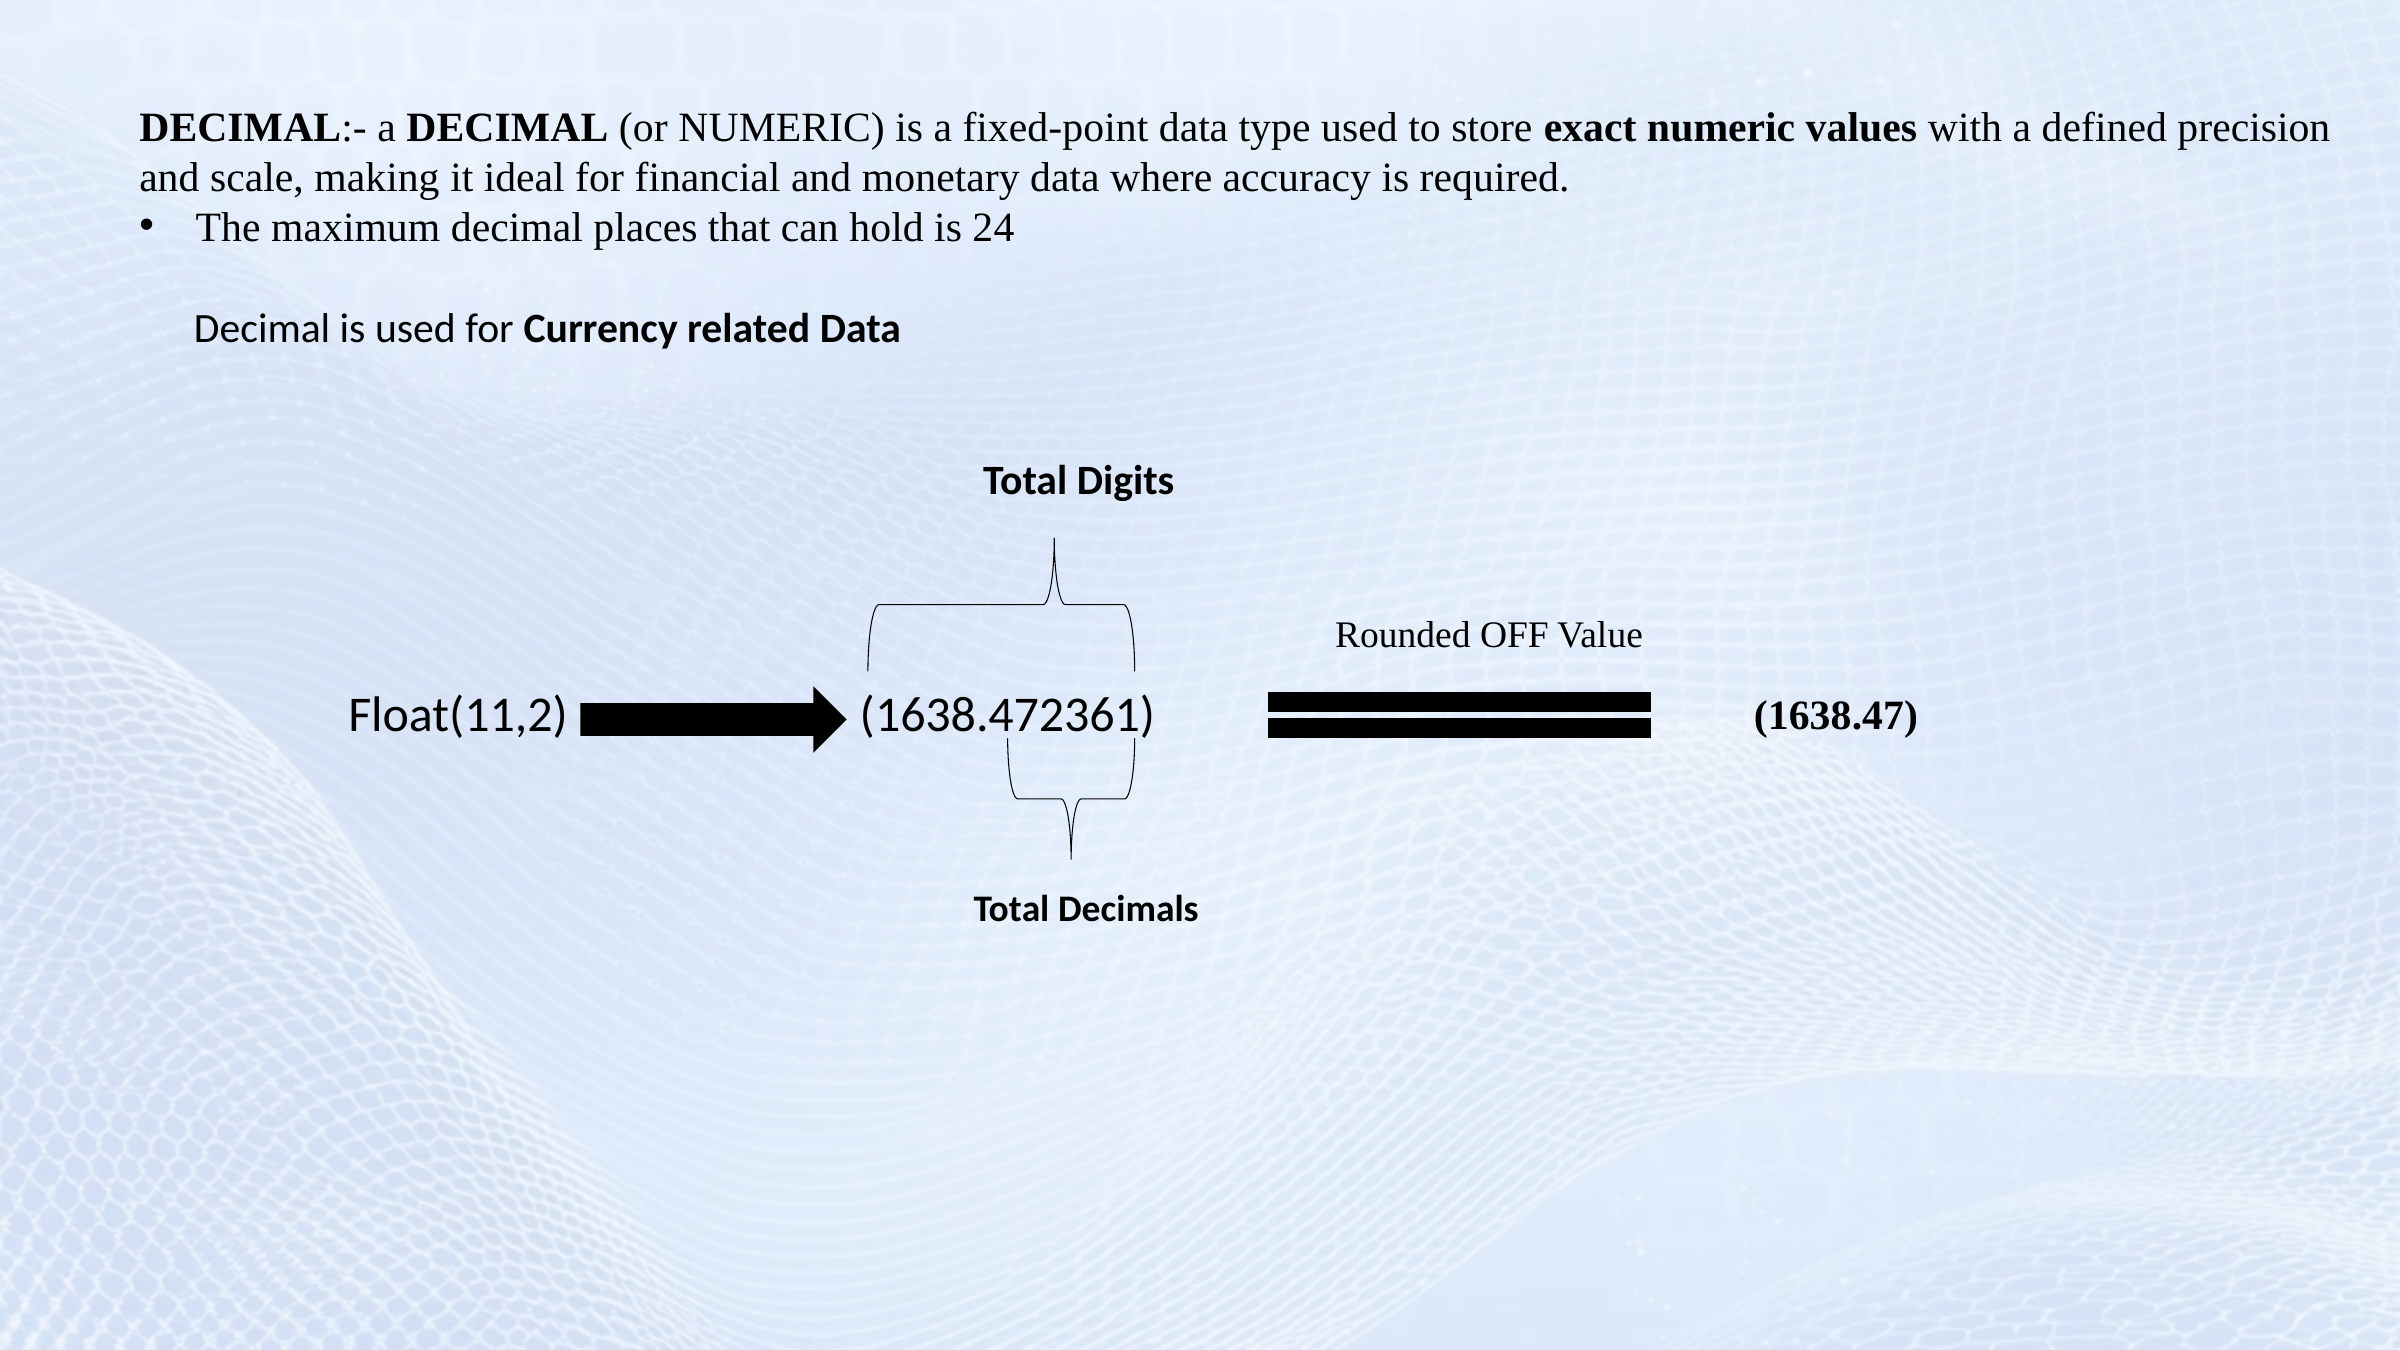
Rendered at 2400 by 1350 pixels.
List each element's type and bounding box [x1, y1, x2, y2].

text_box [0, 0, 2400, 1350]
text_box [333, 445, 1967, 953]
